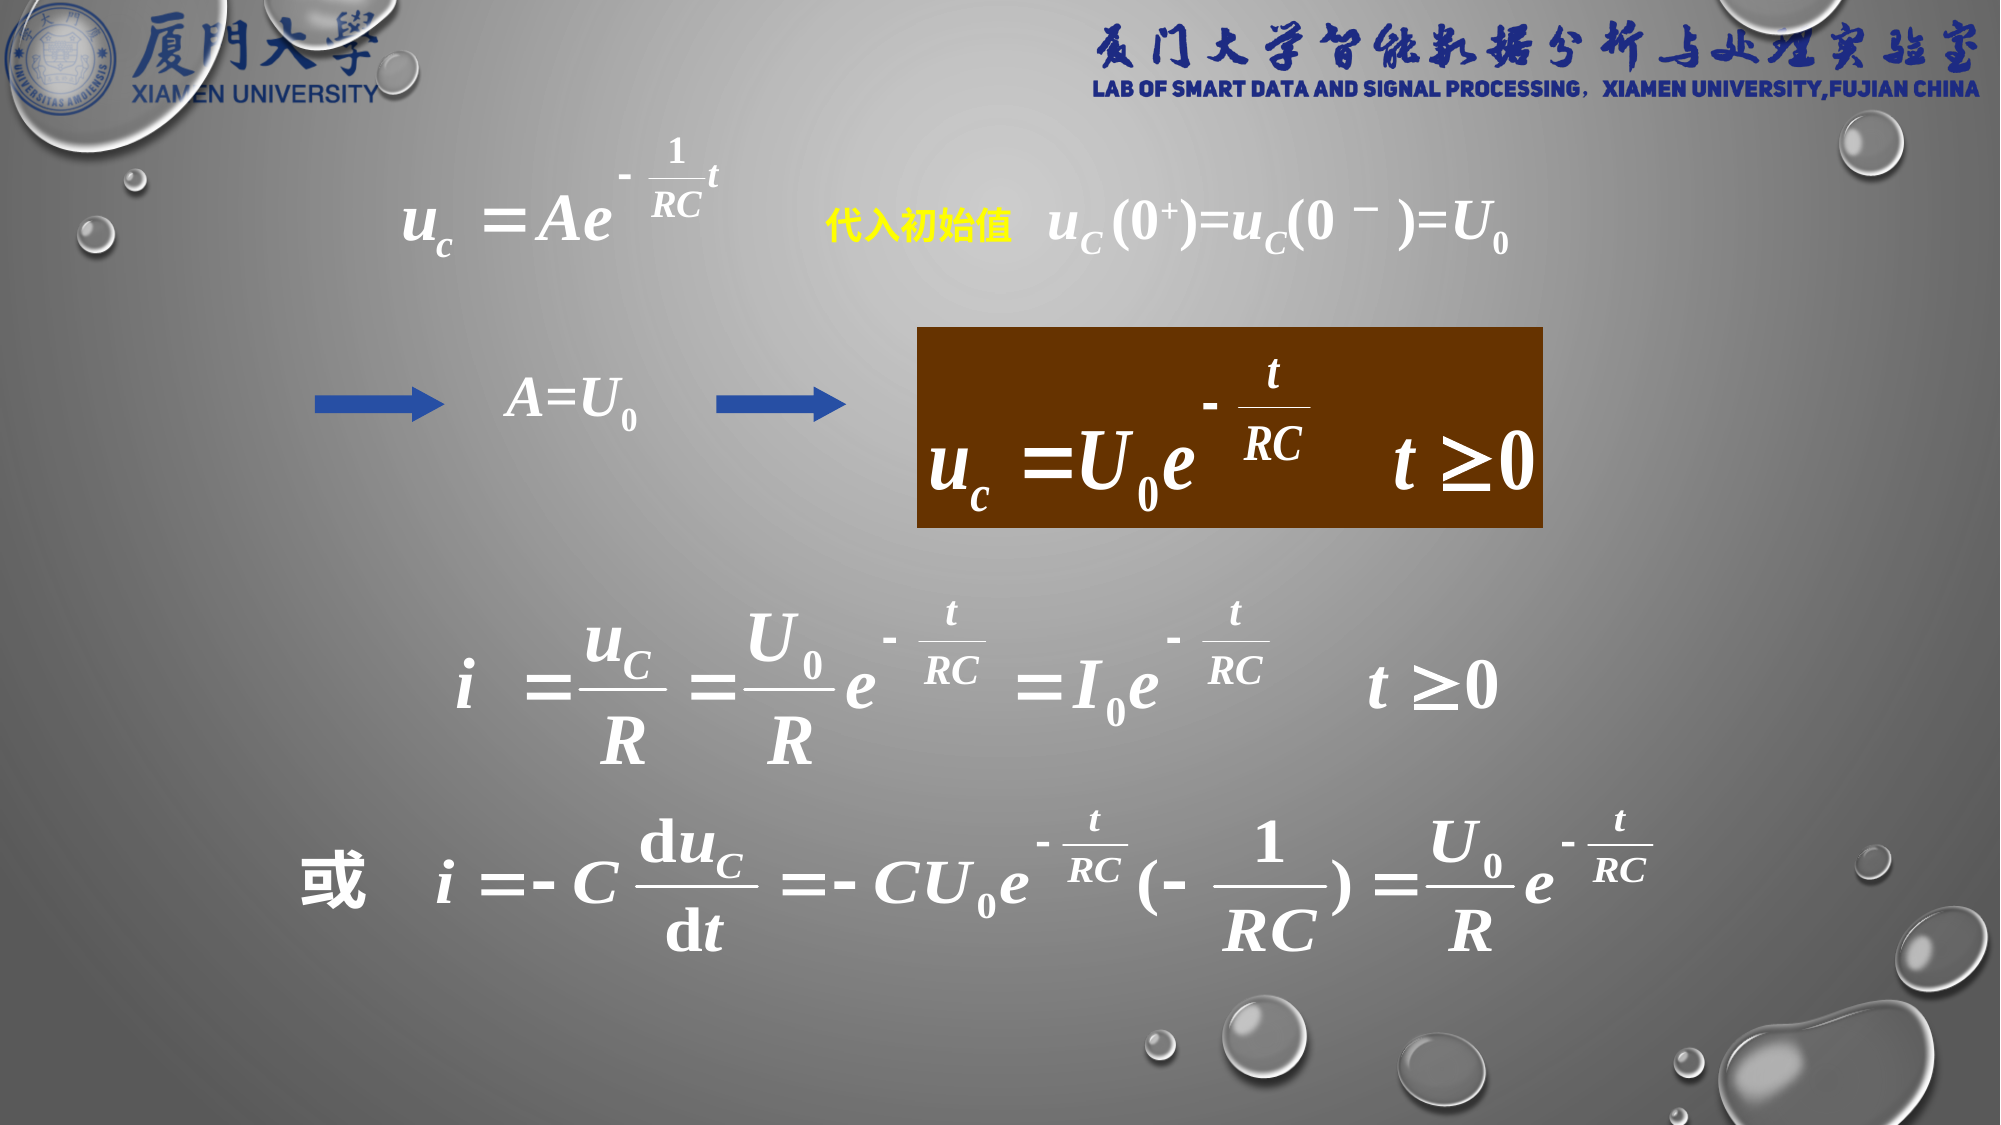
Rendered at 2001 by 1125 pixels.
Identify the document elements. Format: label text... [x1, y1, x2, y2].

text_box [916, 327, 1544, 529]
text_box 代入初始值 uC (0+)=uC(0－)=U0 [810, 174, 1628, 269]
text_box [397, 126, 723, 263]
picture [0, 0, 2000, 1125]
text_box A=U0 [492, 351, 670, 446]
text_box [716, 386, 847, 422]
text_box [314, 386, 445, 422]
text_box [290, 787, 1662, 963]
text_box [444, 575, 1508, 777]
